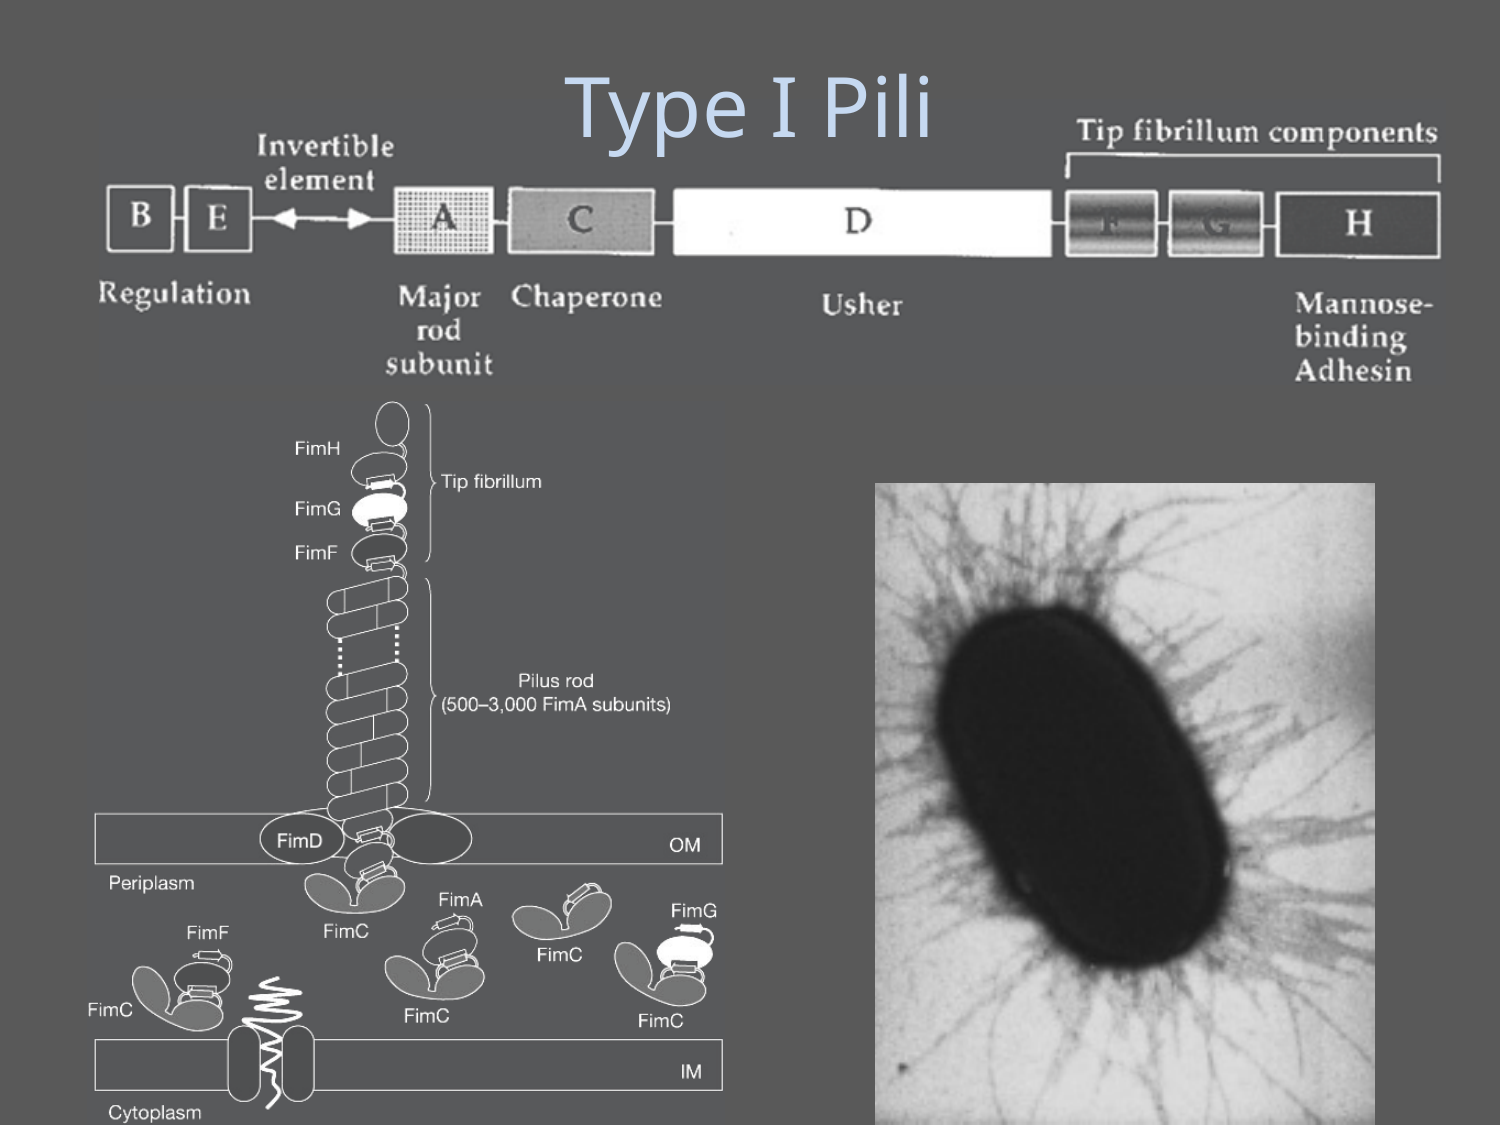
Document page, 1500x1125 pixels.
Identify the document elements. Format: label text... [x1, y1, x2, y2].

picture [874, 482, 1376, 1125]
picture [87, 401, 726, 1125]
picture [99, 99, 1446, 385]
text_box Type I Pili [0, 46, 1500, 162]
